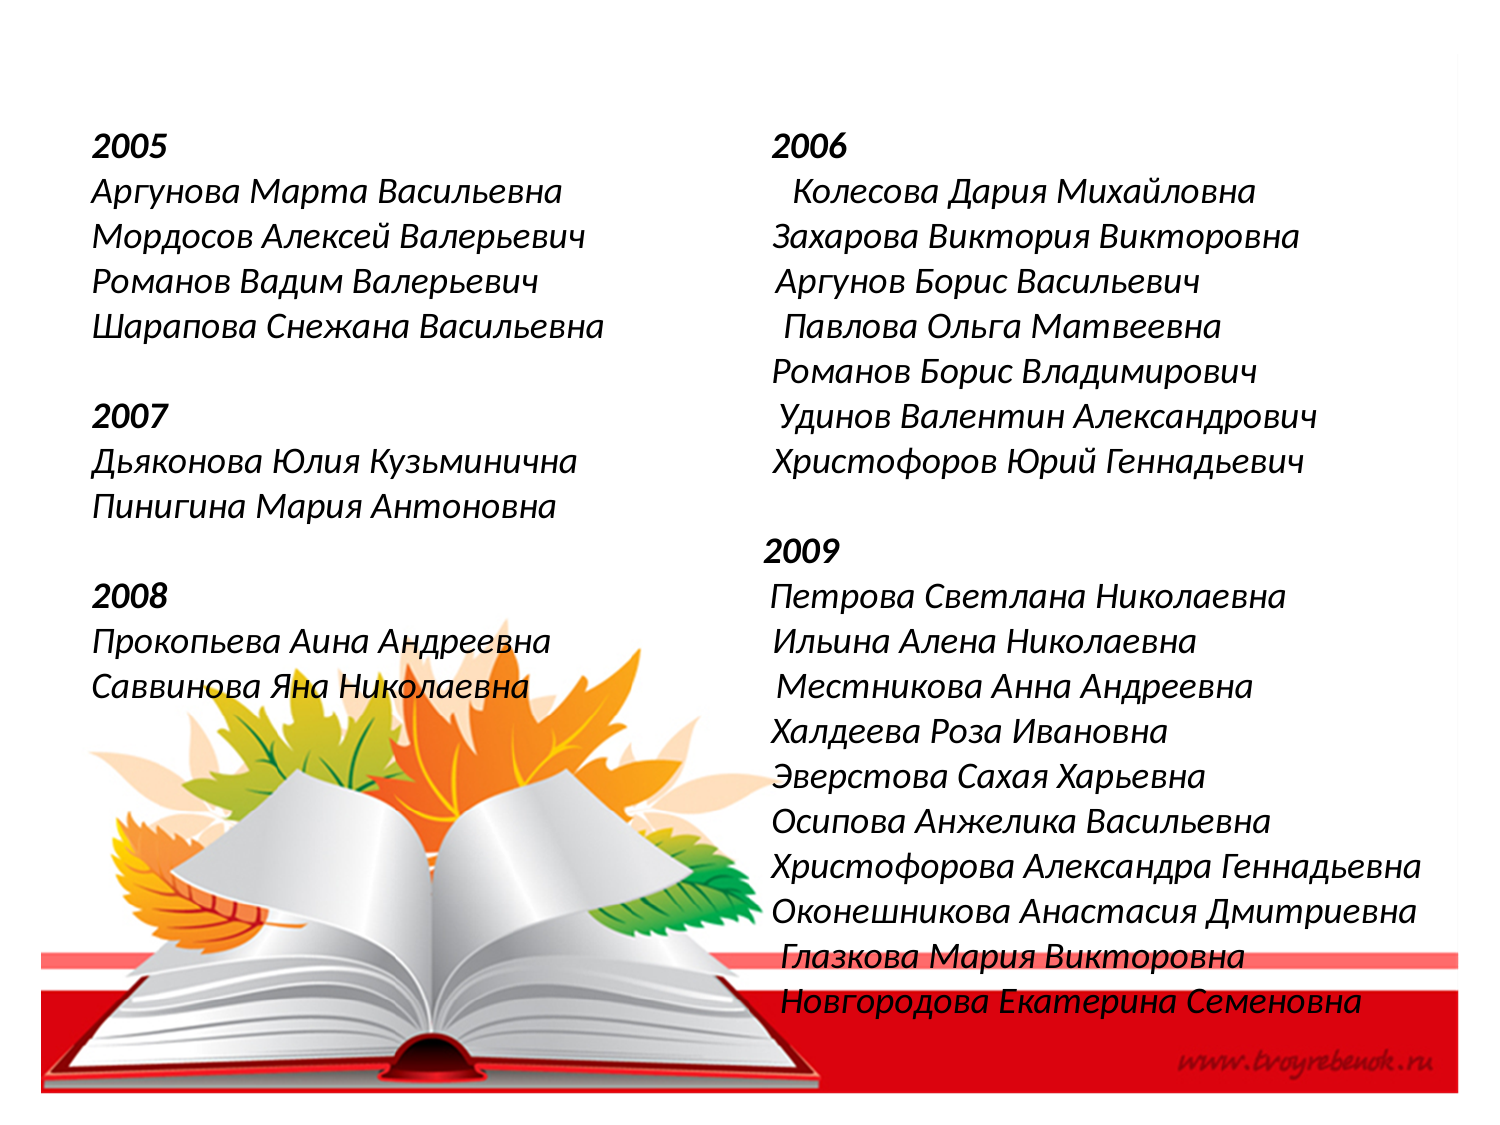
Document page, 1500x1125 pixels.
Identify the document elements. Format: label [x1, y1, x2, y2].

picture [41, 54, 1459, 1095]
